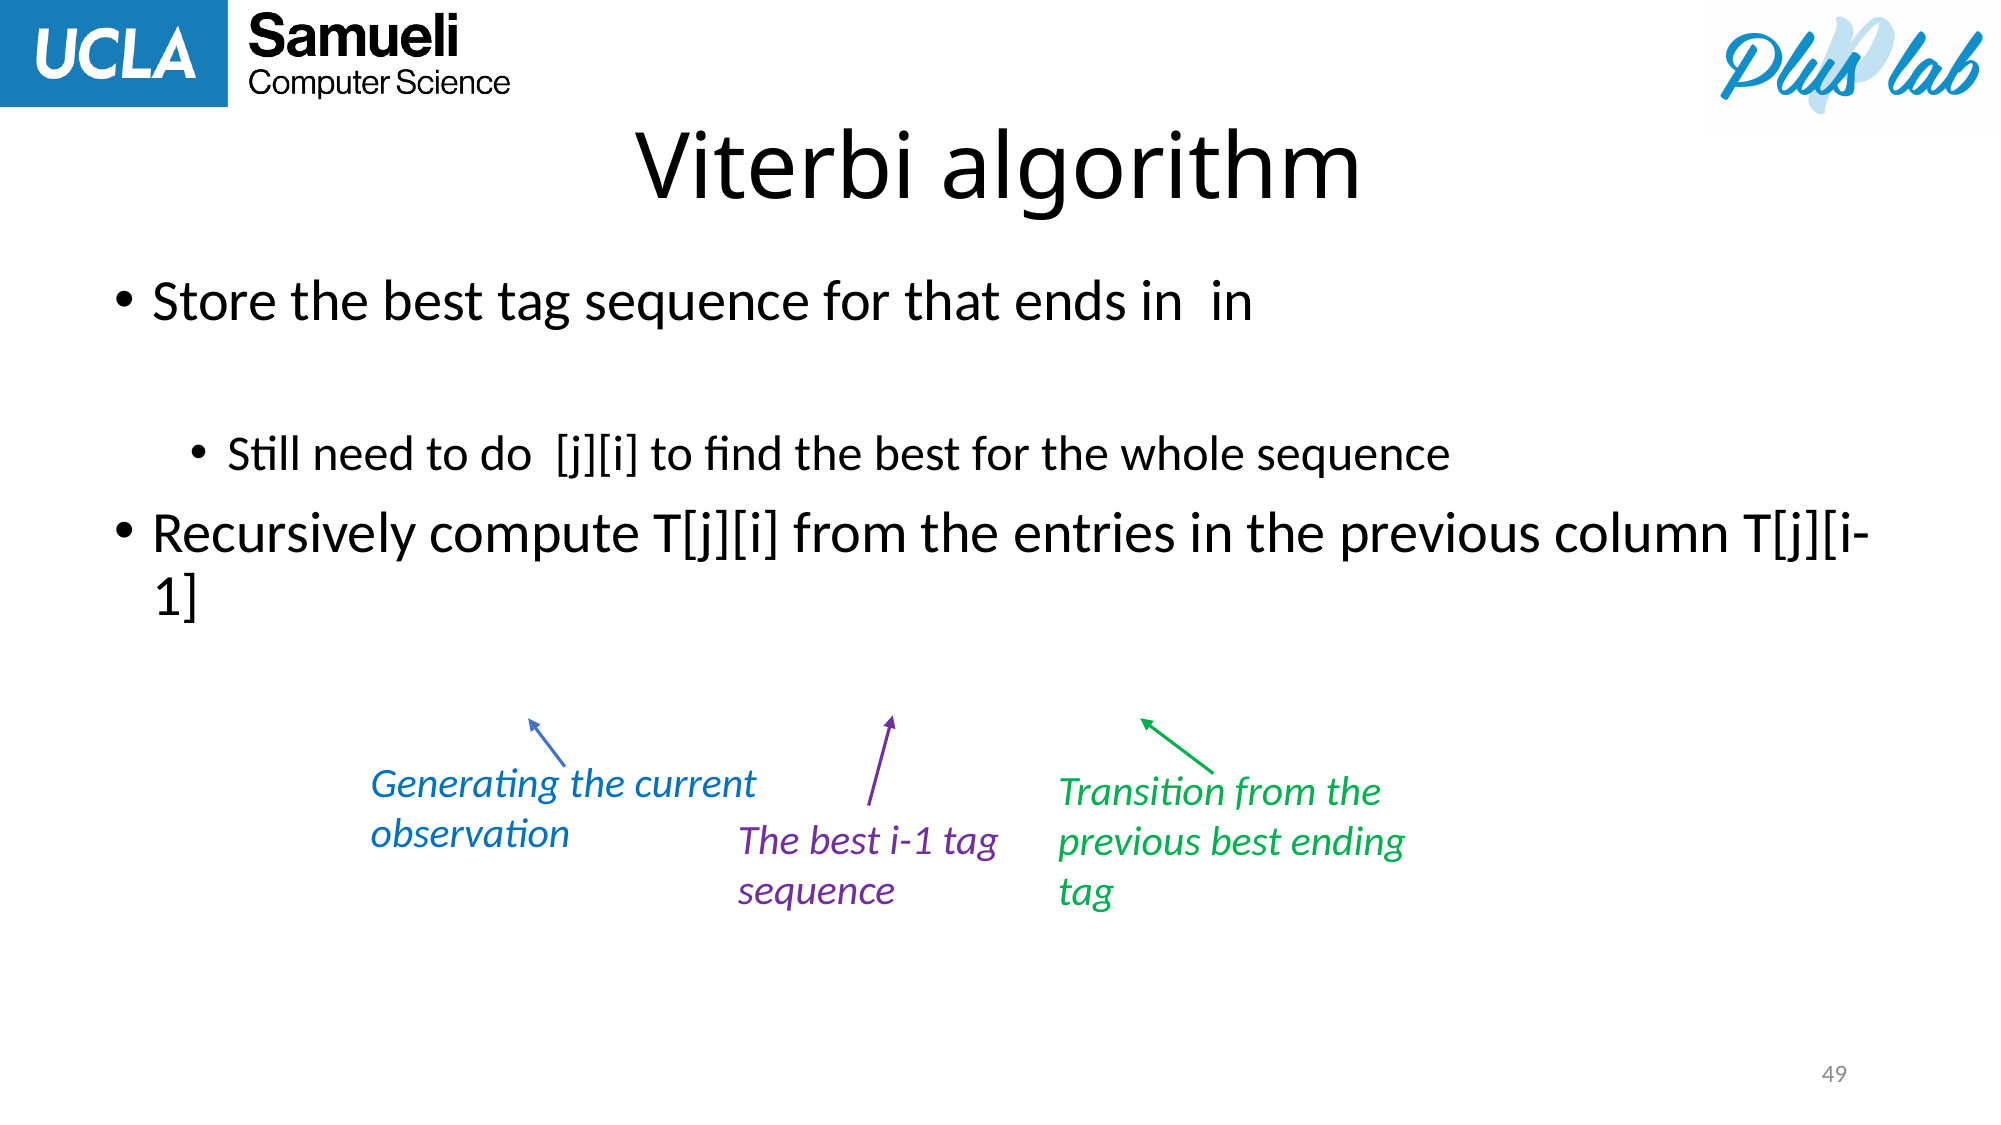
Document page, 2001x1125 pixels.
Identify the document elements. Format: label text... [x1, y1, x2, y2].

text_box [355, 718, 794, 865]
picture [1703, 0, 2000, 132]
slide_number 49 [1412, 1042, 1863, 1103]
title Viterbi algorithm [137, 59, 1863, 278]
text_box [1043, 718, 1481, 923]
picture [0, 0, 510, 107]
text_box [723, 715, 1015, 922]
